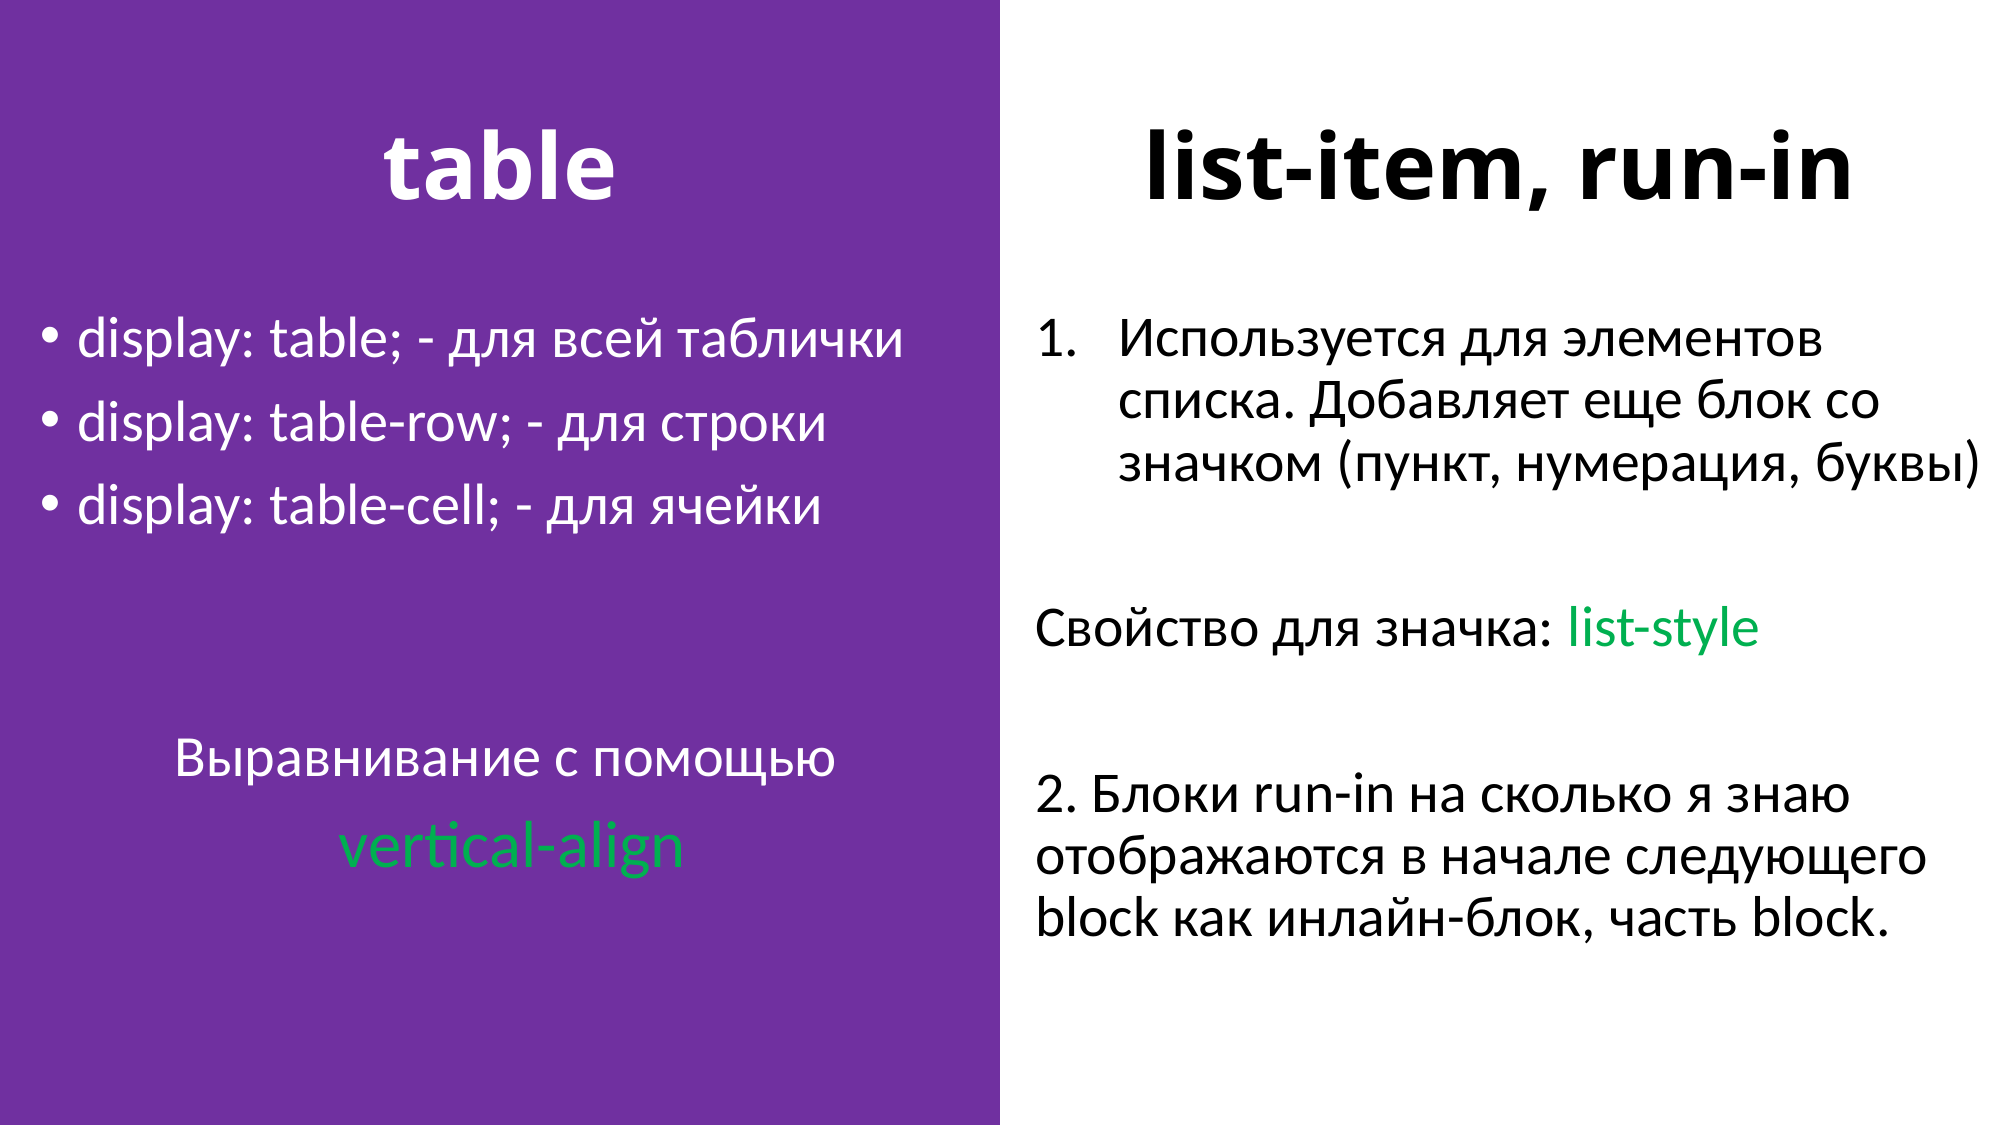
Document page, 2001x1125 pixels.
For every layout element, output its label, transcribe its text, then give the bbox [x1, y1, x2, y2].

text_box list-item, run-in [1068, 61, 1932, 279]
text_box [0, 0, 1001, 1125]
list display: table; - для всей таблички display: table-row; - для строки display: table-cell; - для ячейки Выравнивание с помощью vertical-align [24, 299, 1000, 1014]
text_box Используется для элементов списка. Добавляет еще блок со значком (пункт, нумерация, буквы) Свойство для значка: list-style 2. Блоки run-in на сколько я знаю отображаются в начале следующего block как инлайн-блок, часть block. [1020, 299, 2000, 1014]
title table [68, 61, 932, 279]
